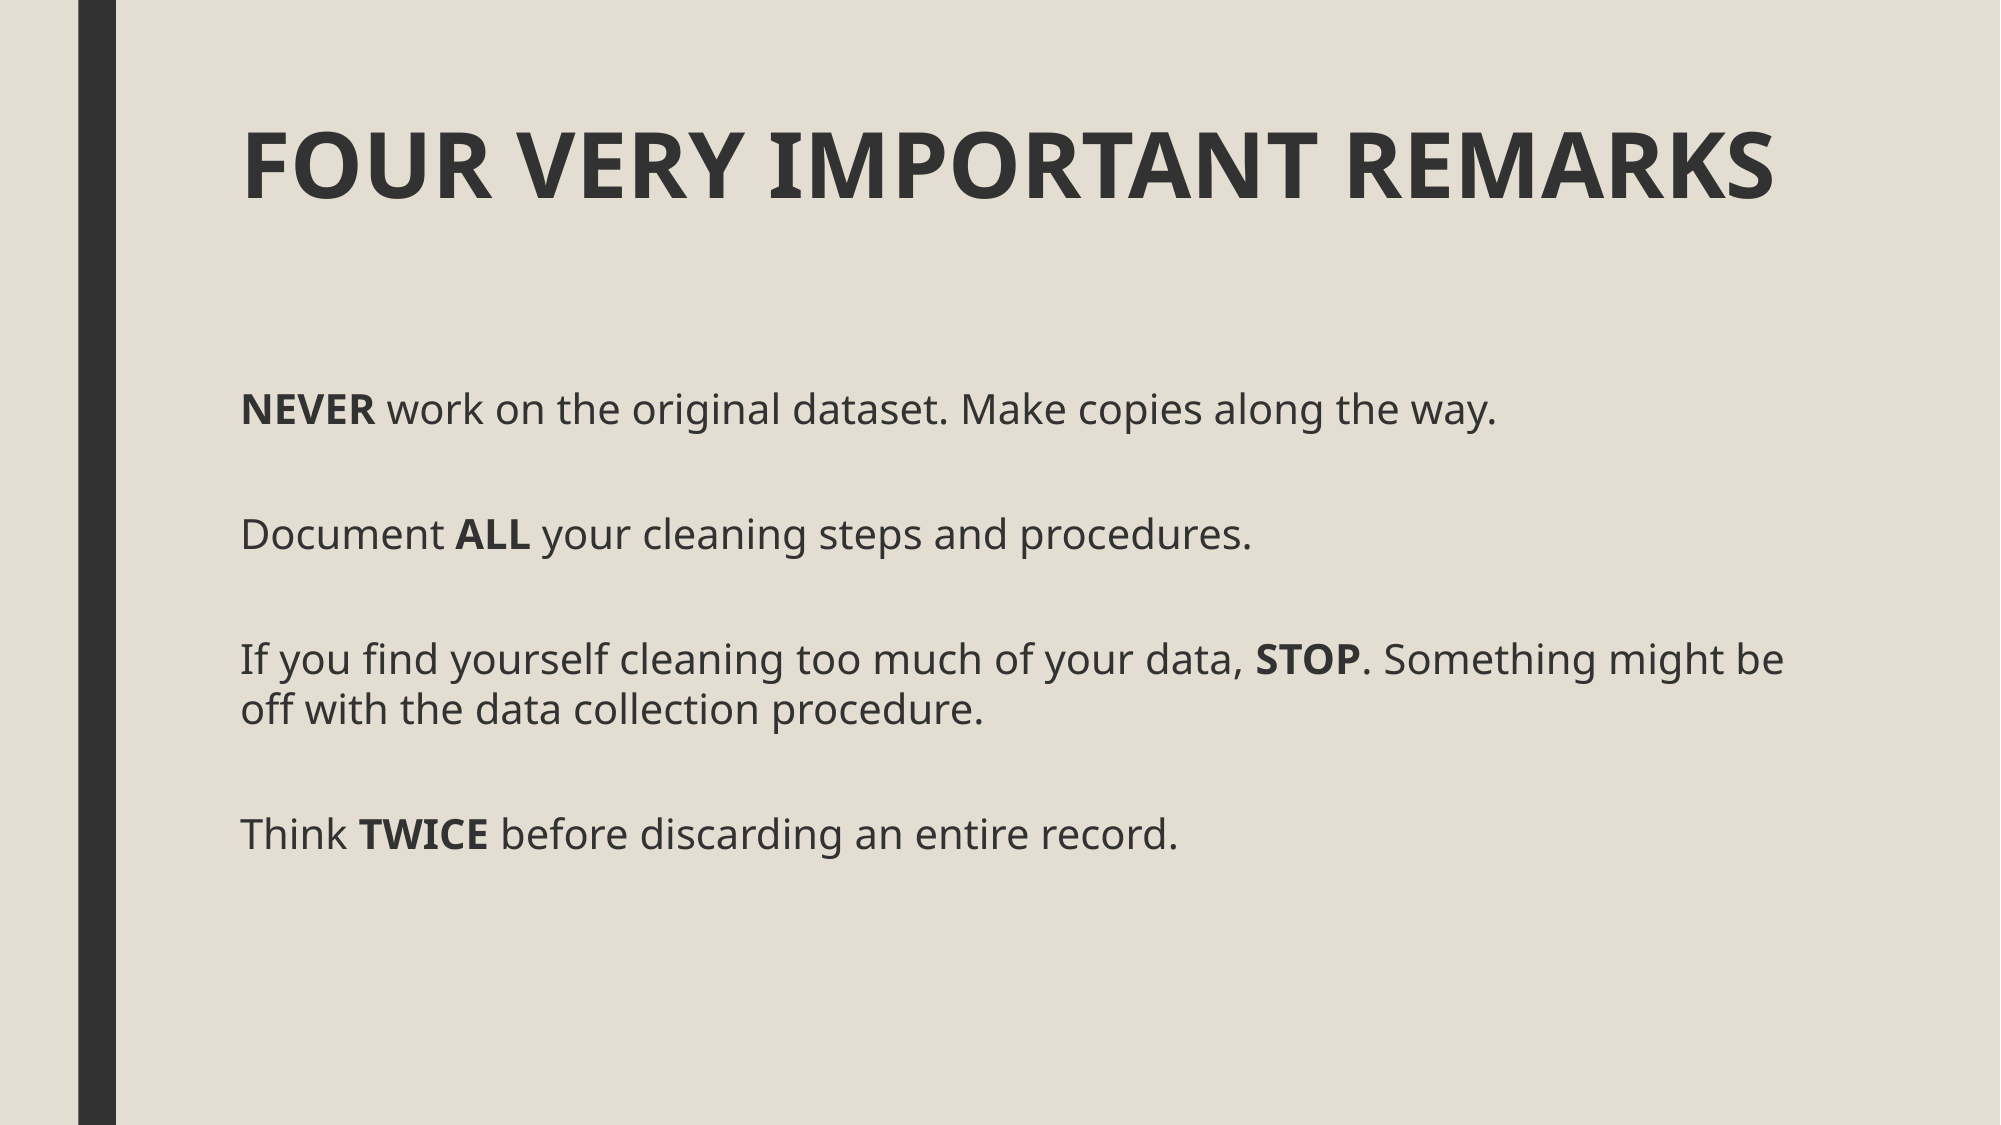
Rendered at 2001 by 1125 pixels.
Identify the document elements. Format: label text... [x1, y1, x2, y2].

title FOUR VERY IMPORTANT REMARKS [225, 112, 1800, 357]
list NEVER work on the original dataset. Make copies along the way. Document ALL your cleaning steps and procedures. If you find yourself cleaning too much of your data, STOP. Something might be off with the data collection procedure. Think TWICE before discarding an entire record. [225, 375, 1800, 963]
